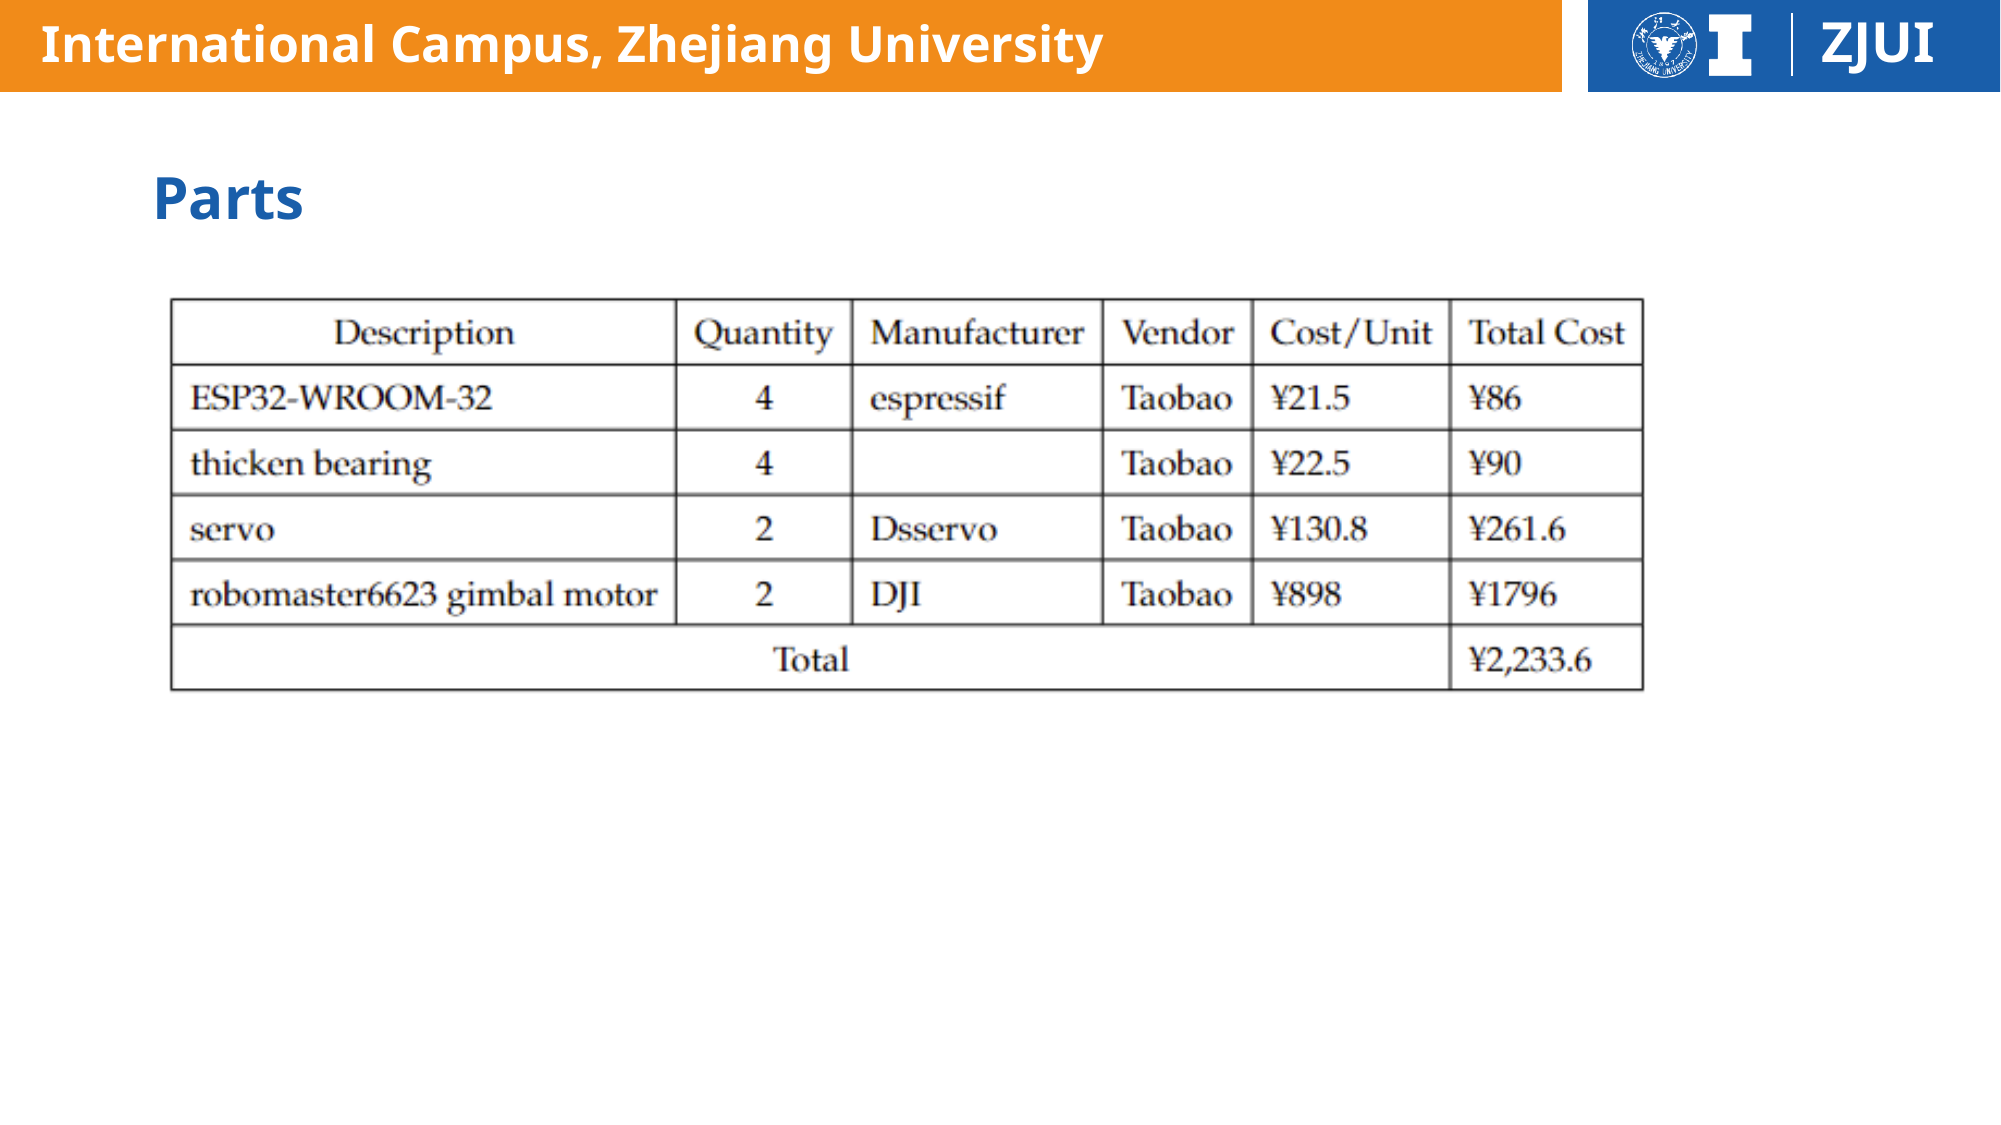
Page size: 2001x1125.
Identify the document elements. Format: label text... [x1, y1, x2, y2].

picture [149, 277, 1662, 711]
title Parts [137, 124, 1863, 278]
picture [1614, 0, 1774, 114]
